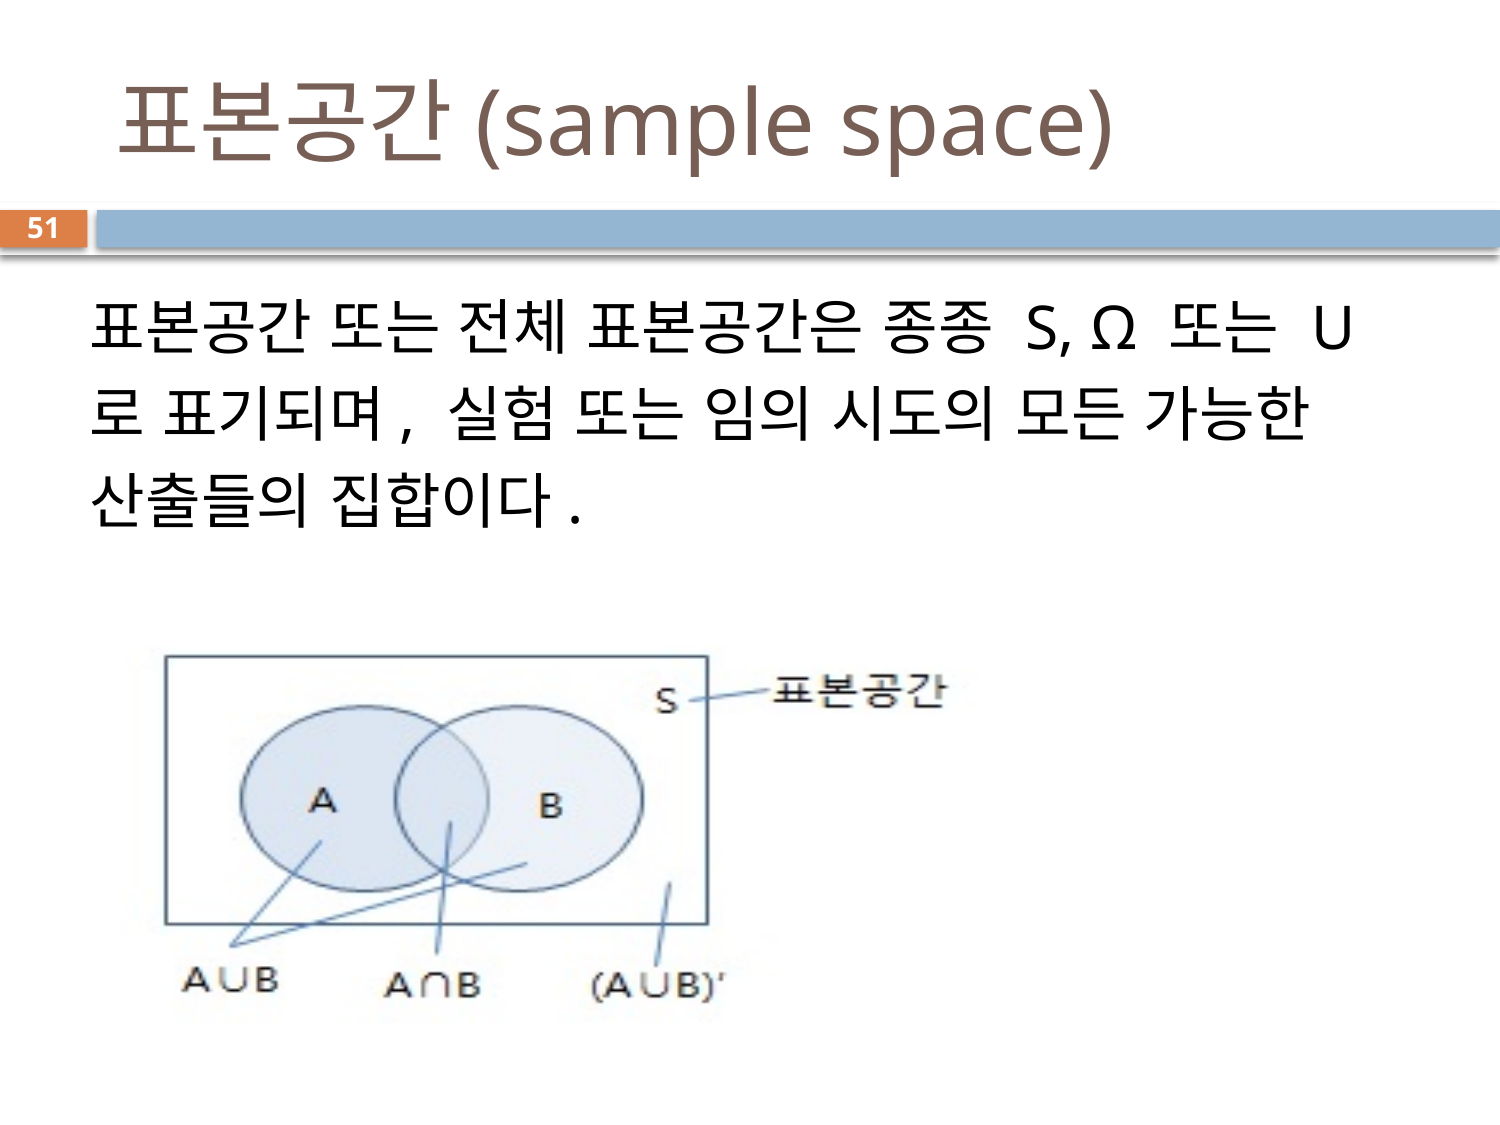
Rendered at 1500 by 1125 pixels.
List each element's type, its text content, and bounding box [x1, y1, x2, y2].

slide_number 51 [0, 208, 88, 249]
title 표본공간(sample space) [100, 37, 1438, 200]
picture [120, 644, 1046, 1023]
list 표본공간 또는 전체 표본공간은 종종 S, Ω 또는 U로 표기되며, 실험 또는 임의 시도의 모든 가능한 산출들의 집합이다. [75, 267, 1425, 598]
